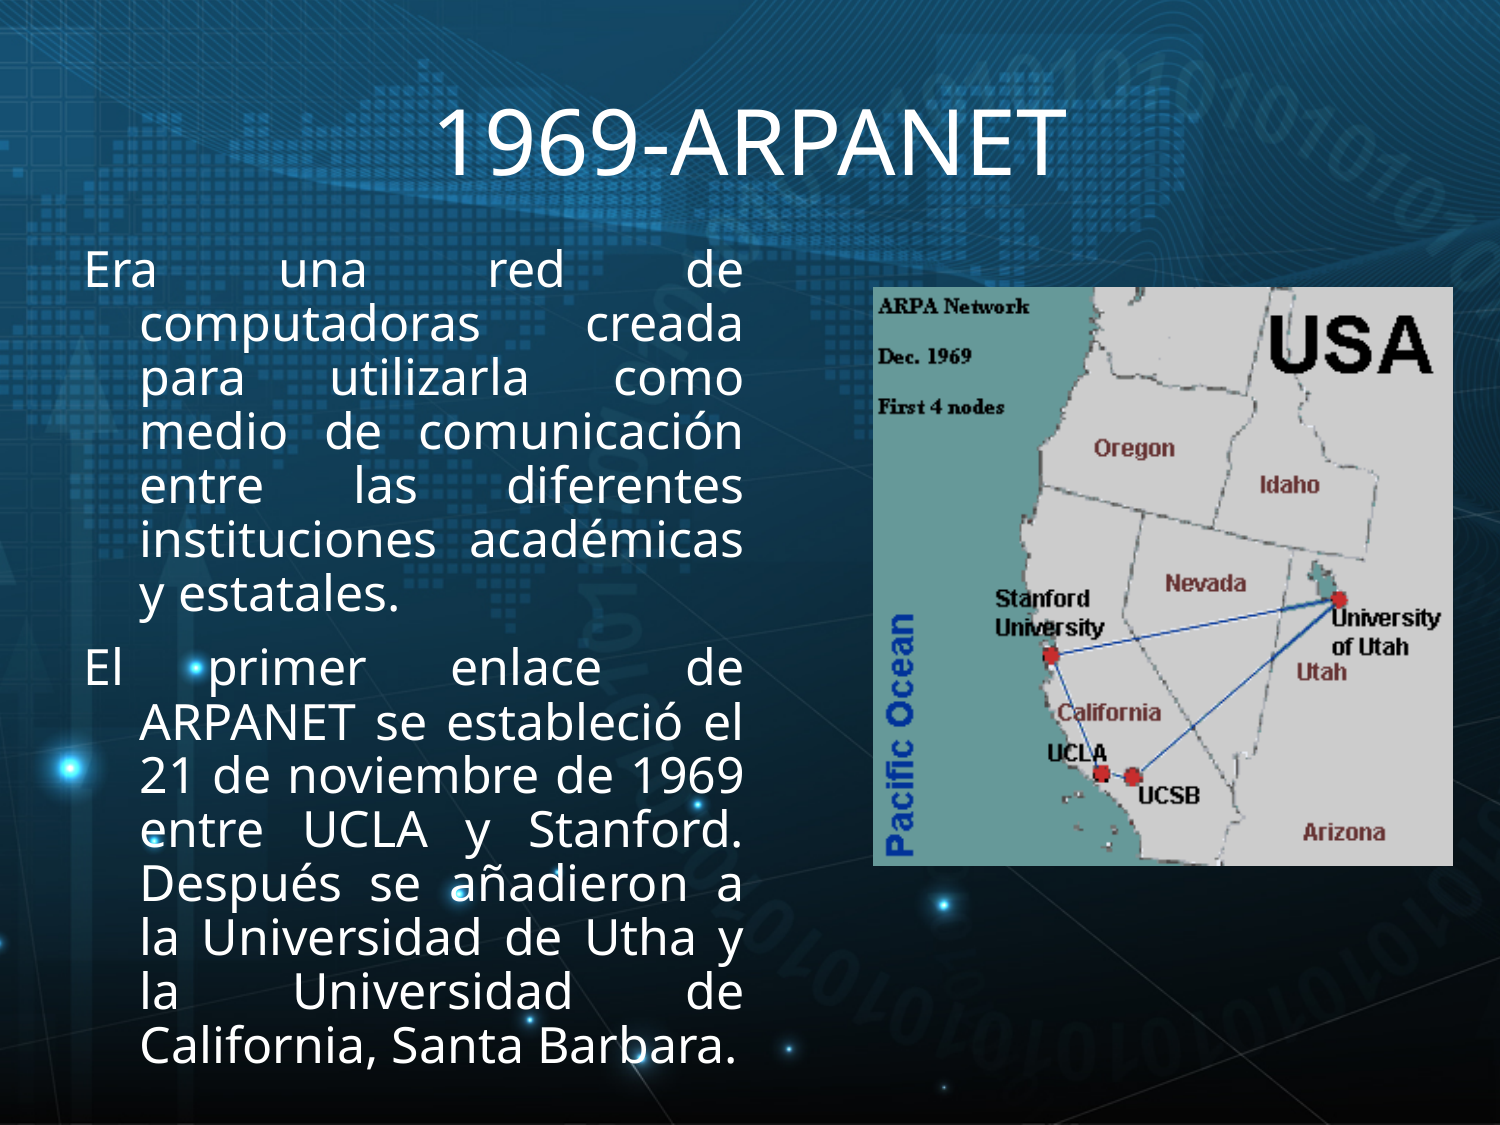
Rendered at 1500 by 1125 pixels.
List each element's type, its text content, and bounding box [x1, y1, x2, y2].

picture [0, 0, 1500, 1125]
title 1969-ARPANET [74, 44, 1426, 233]
list Era una red de computadoras creada para utilizarla como medio de comunicación entre las diferentes instituciones académicas y estatales. El primer enlace de ARPANET se estableció el 21 de noviembre de 1969 entre UCLA y Stanford. Después se añadieron a la Universidad de Utha y la Universidad de California, Santa Barbara. [68, 236, 760, 980]
